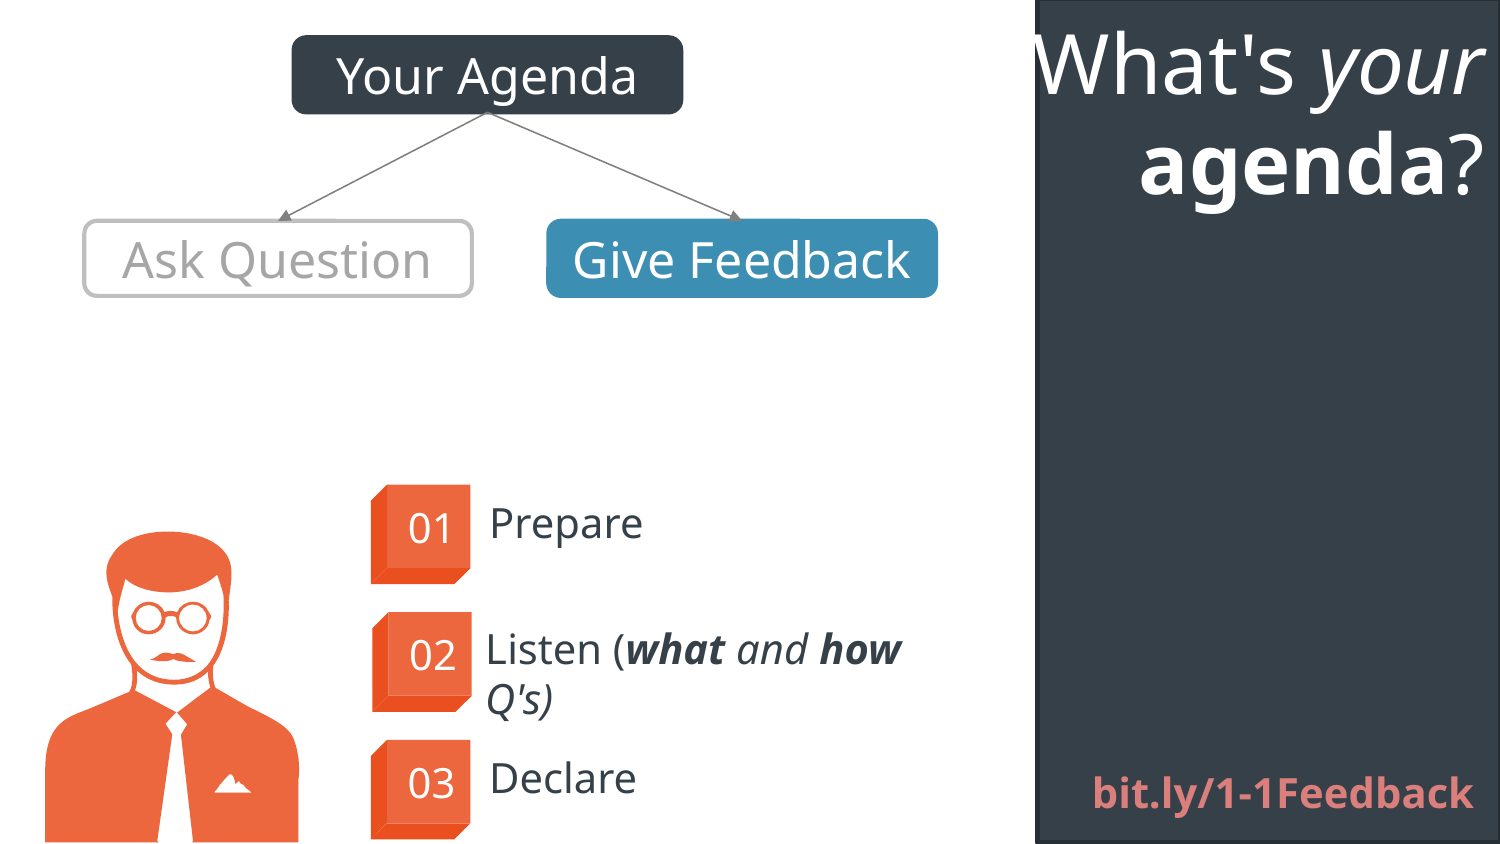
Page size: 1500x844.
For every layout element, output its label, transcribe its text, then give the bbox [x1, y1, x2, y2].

text_box Declare [474, 744, 991, 818]
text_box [44, 525, 300, 843]
text_box Your Agenda [291, 35, 684, 110]
text_box bit.ly/1-1Feedback [1037, 759, 1490, 825]
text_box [370, 739, 471, 840]
text_box Ask Question [82, 218, 474, 298]
text_box [1035, 219, 1500, 844]
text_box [487, 112, 743, 222]
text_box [372, 611, 472, 712]
text_box Prepare [474, 489, 991, 563]
text_box Listen (what and how Q's) [476, 615, 987, 689]
text_box What's your agenda? [1012, 3, 1500, 219]
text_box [277, 112, 485, 222]
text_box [370, 484, 471, 585]
text_box Give Feedback [546, 218, 939, 298]
